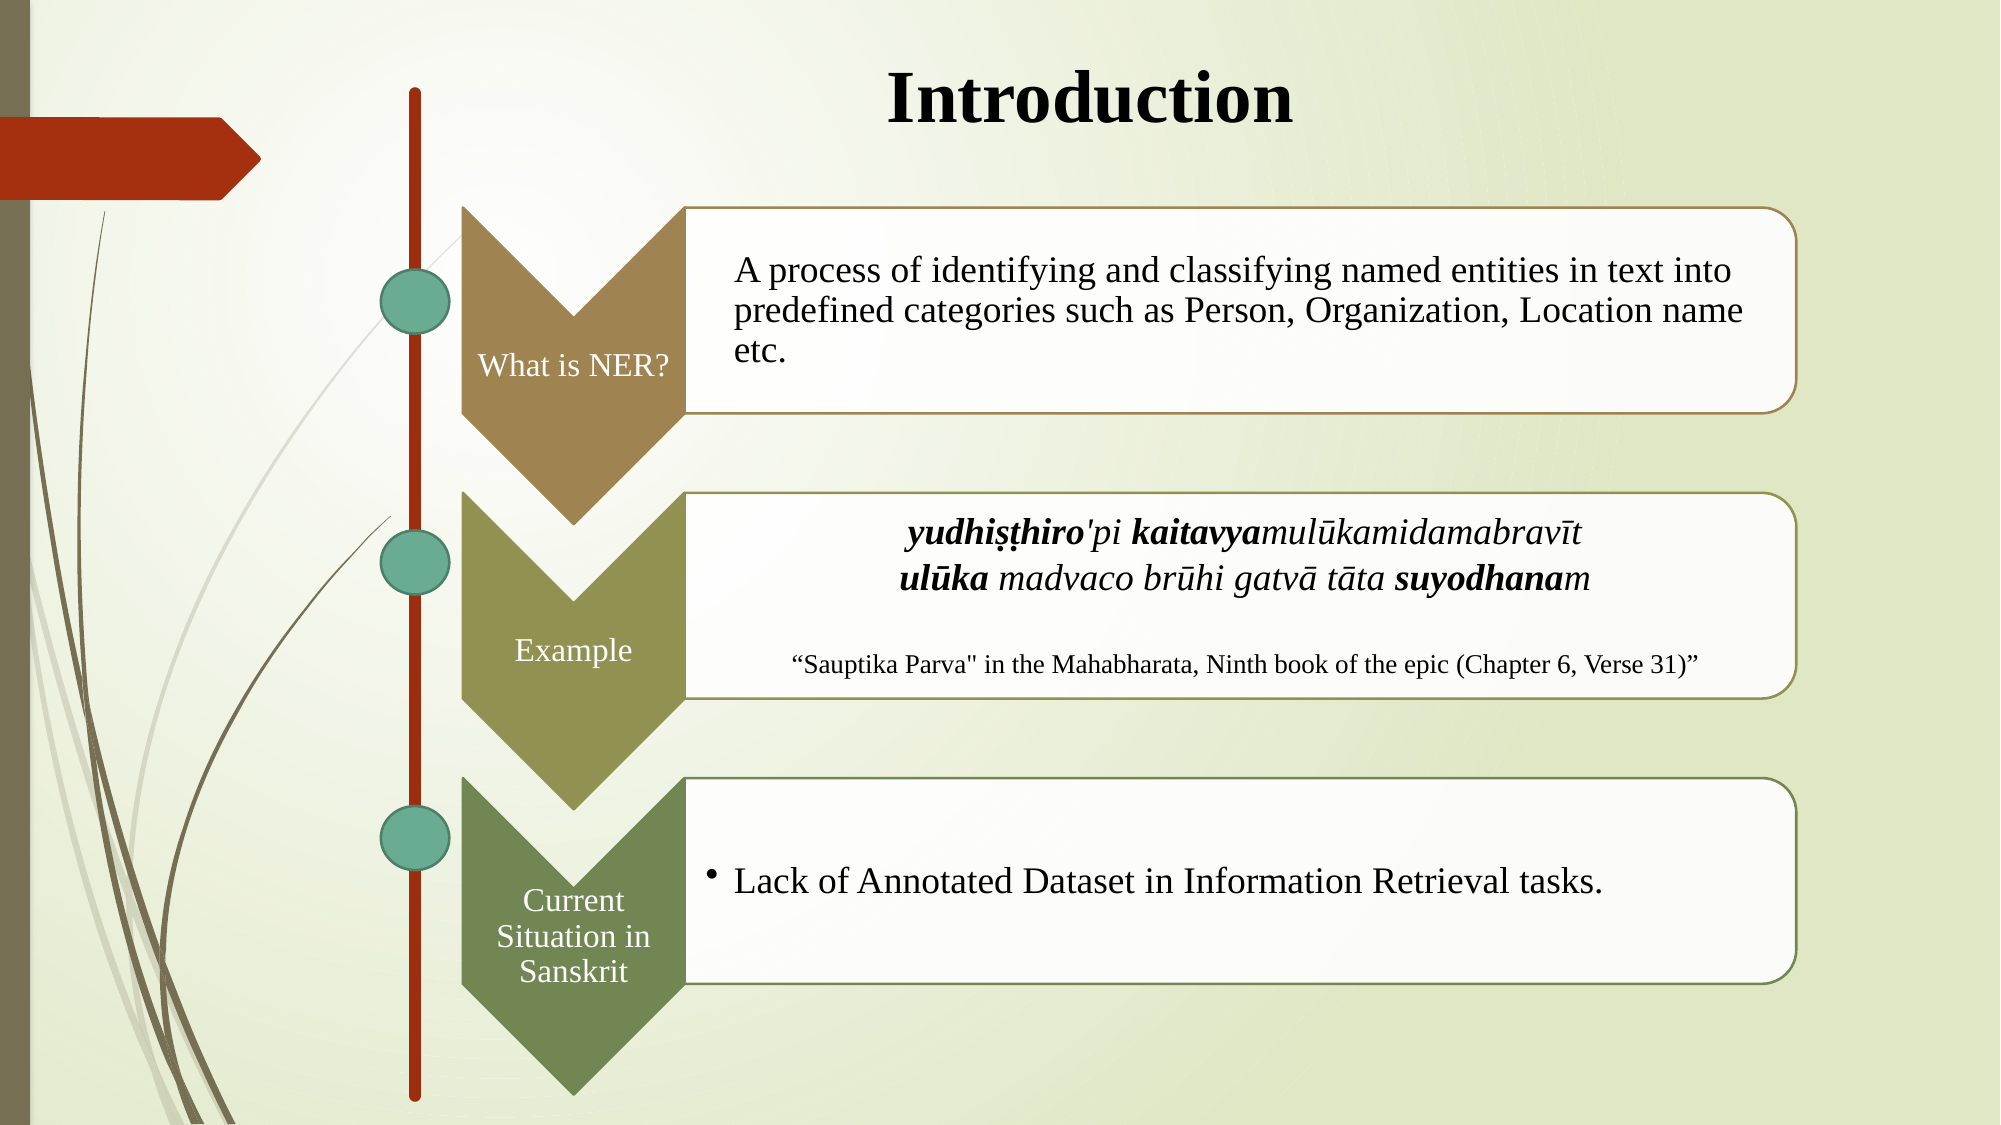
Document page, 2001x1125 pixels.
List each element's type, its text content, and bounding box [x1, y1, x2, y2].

text_box [419, 268, 451, 335]
text_box [379, 268, 411, 335]
text_box [379, 529, 411, 596]
text_box Introduction [872, 40, 1414, 146]
text_box [379, 804, 411, 872]
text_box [462, 206, 1797, 1096]
text_box [419, 804, 451, 872]
text_box [419, 529, 451, 596]
